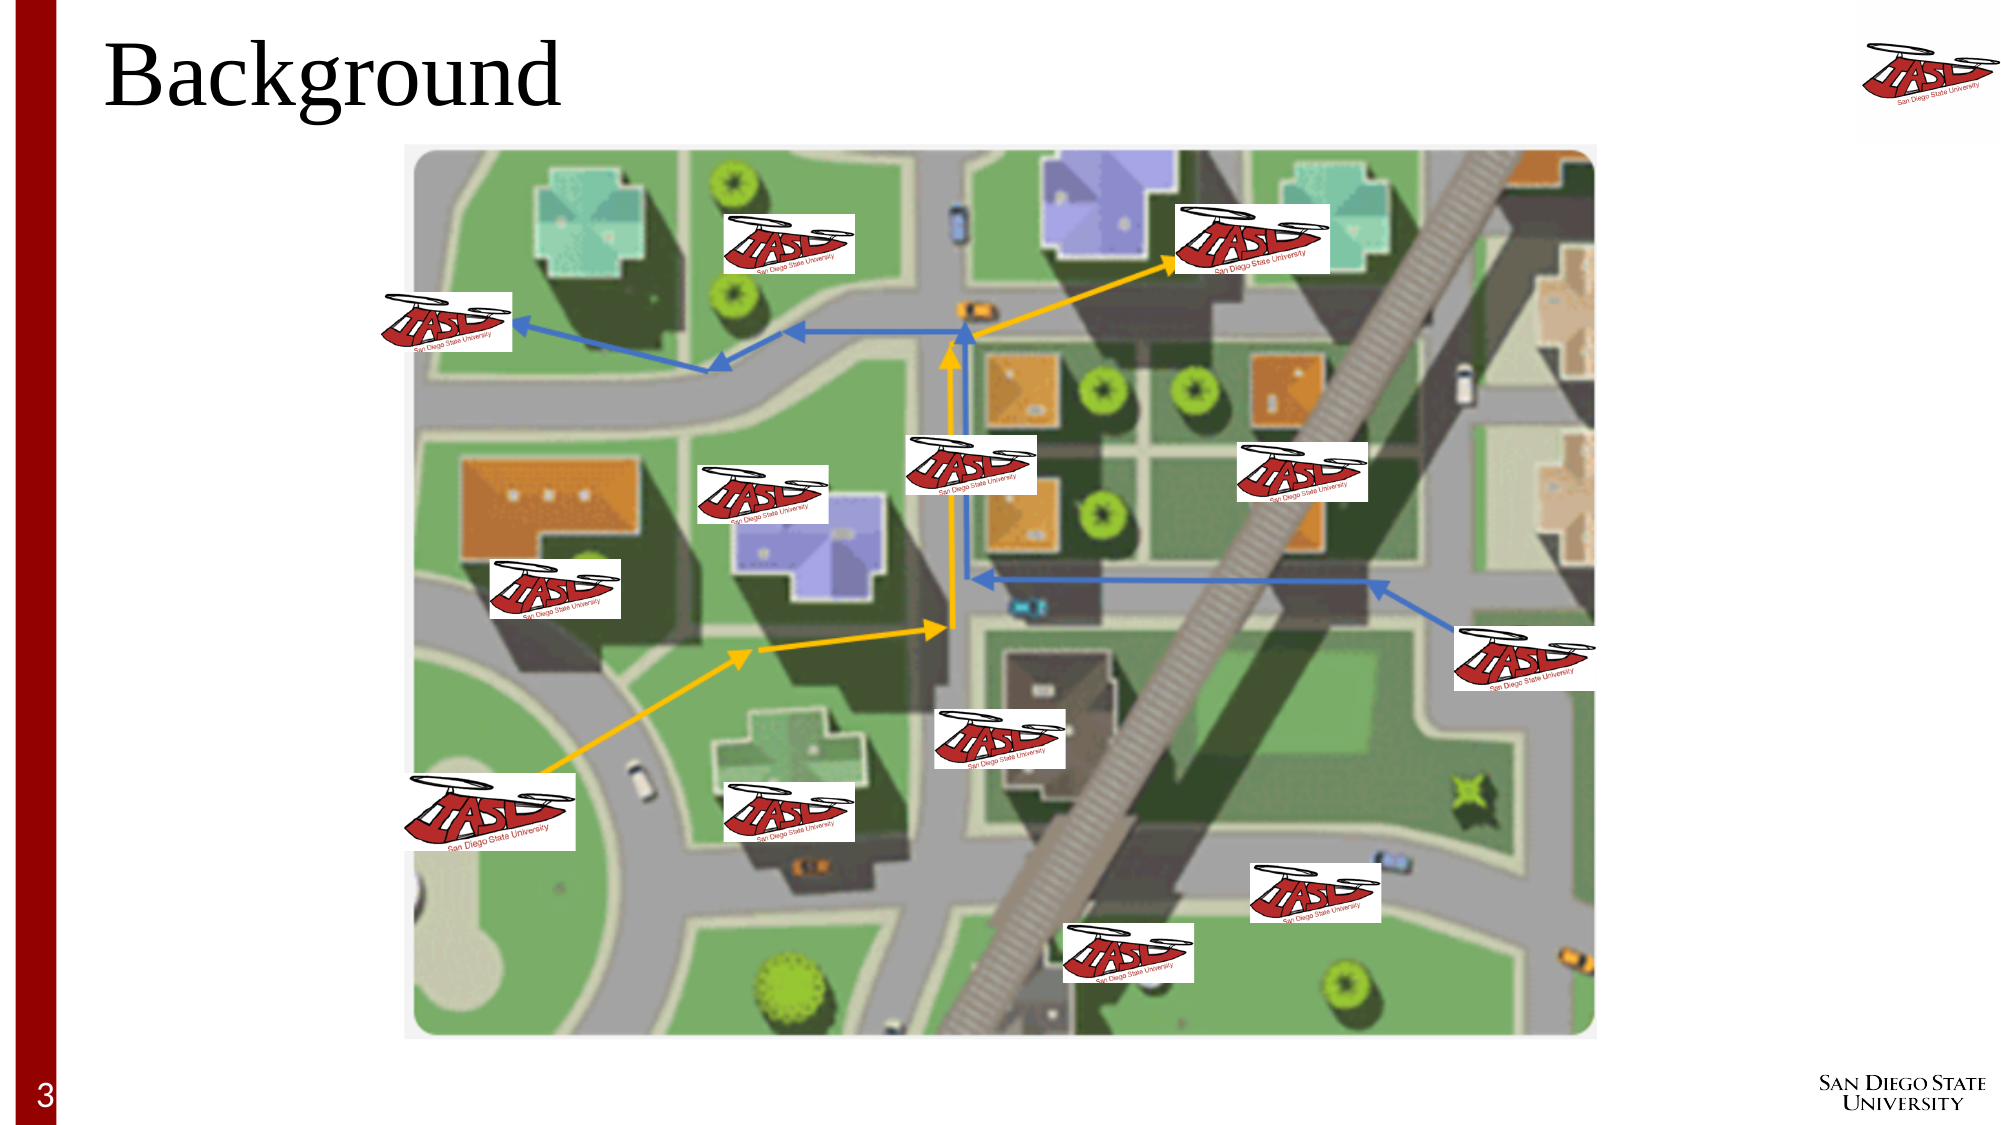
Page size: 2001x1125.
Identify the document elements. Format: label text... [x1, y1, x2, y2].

picture [381, 139, 1597, 1042]
list Background [88, 16, 1706, 140]
slide_number 3 [0, 1062, 70, 1123]
picture [1858, 0, 2001, 145]
picture [1816, 1068, 1990, 1115]
